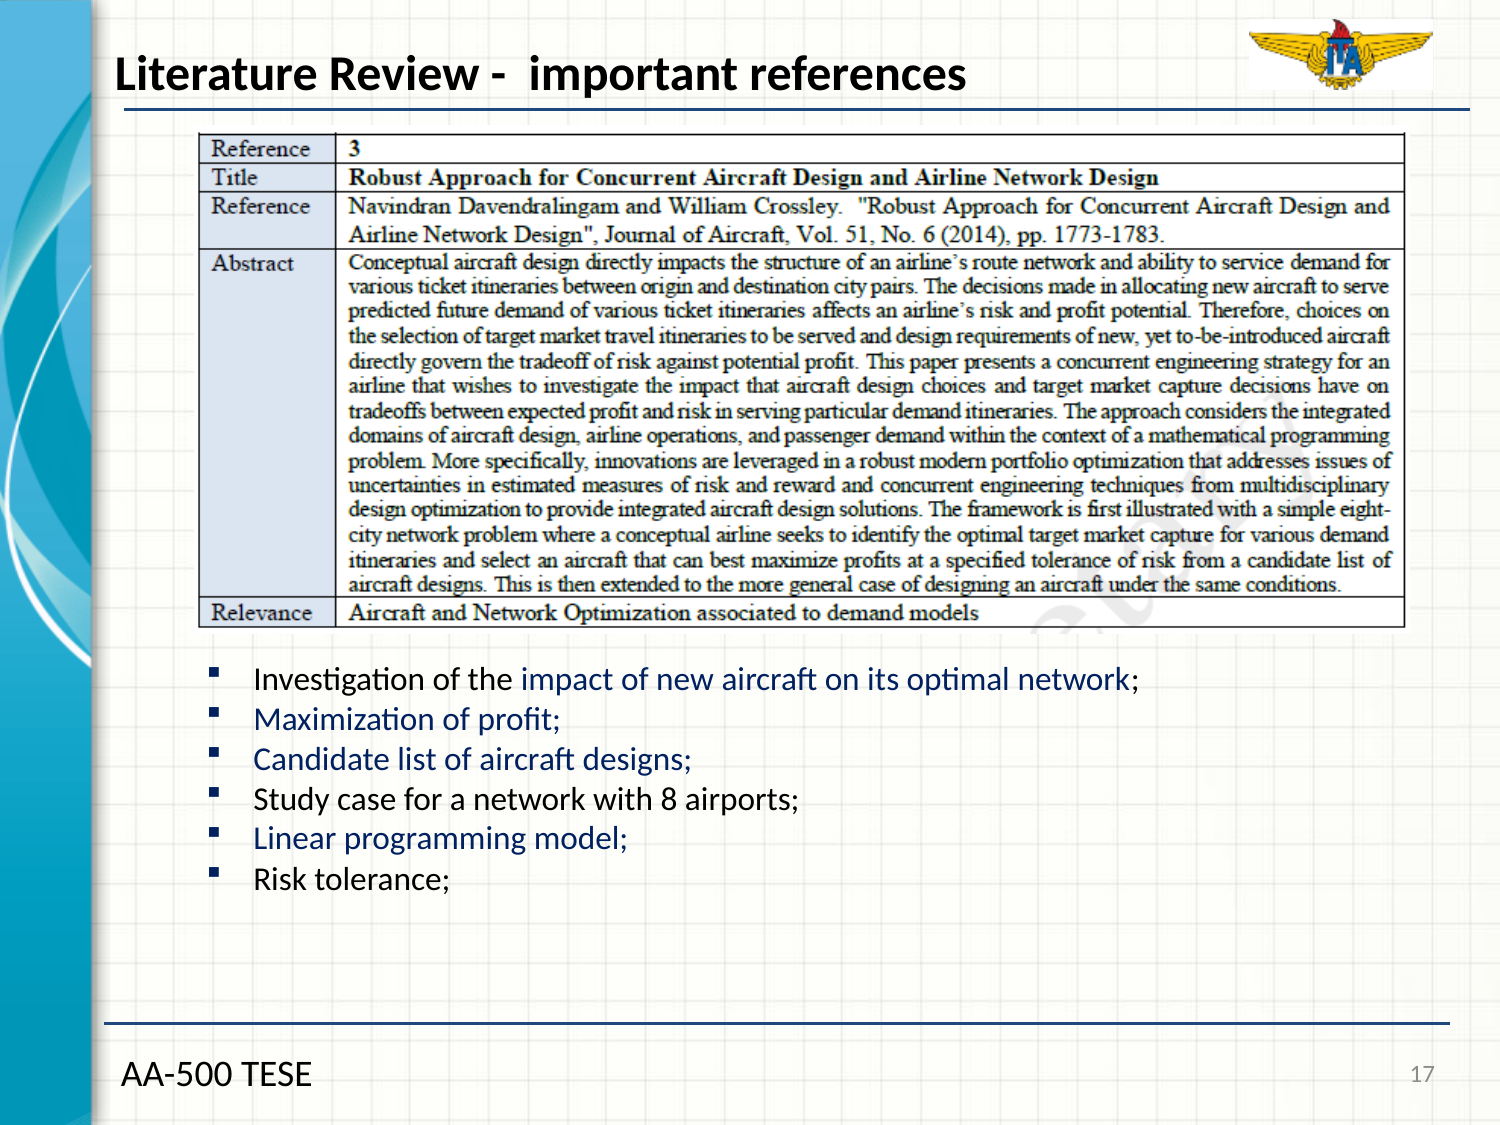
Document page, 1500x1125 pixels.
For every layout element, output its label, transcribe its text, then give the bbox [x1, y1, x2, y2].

slide_number 17 [1100, 1042, 1450, 1103]
picture [0, 0, 1500, 1125]
text_box Investigation of the impact of new aircraft on its optimal network; Maximization of profit; Candidate list of aircraft designs; Study case for a network with 8 airports; Linear programming model; Risk tolerance; [116, 649, 1448, 944]
text_box Literature Review - important references [100, 33, 1211, 109]
